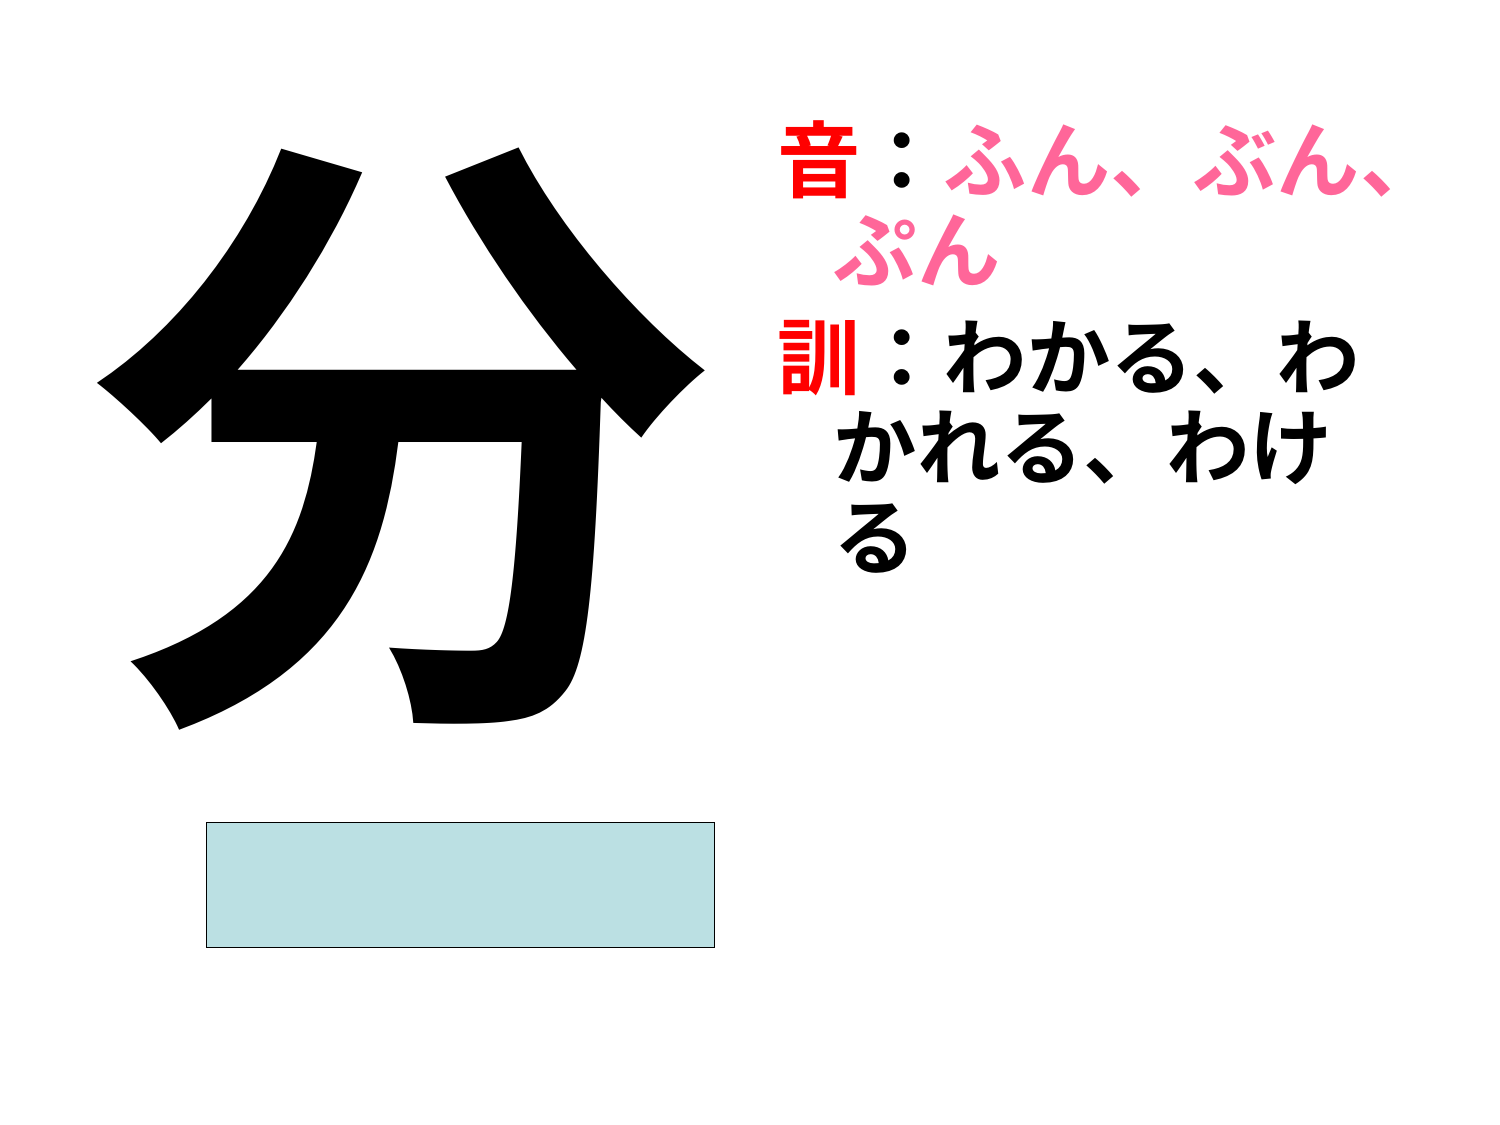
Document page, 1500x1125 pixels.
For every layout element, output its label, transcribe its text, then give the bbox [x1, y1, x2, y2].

list 音：ふん、ぶん、ぷん 訓：わかる、わかれる、わける [762, 112, 1425, 1005]
text_box [206, 822, 715, 948]
list 分 PHÂN [75, 125, 738, 1005]
